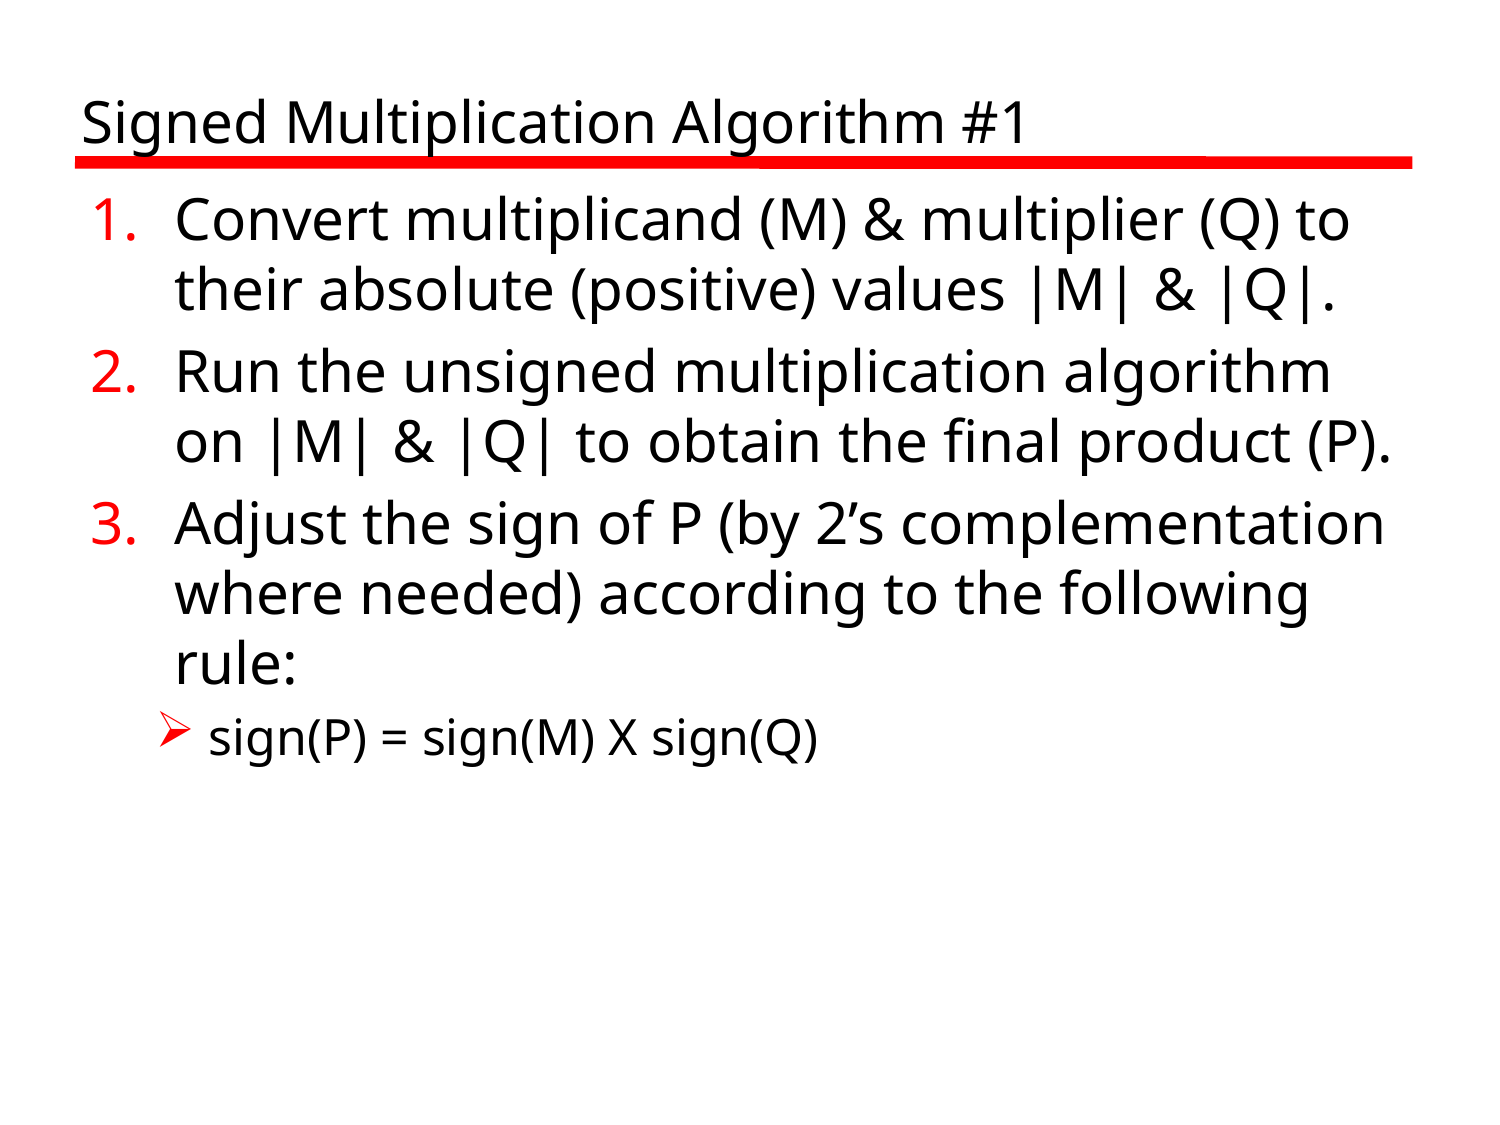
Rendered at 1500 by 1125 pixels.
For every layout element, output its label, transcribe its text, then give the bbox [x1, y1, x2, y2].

title Signed Multiplication Algorithm #1 [66, 24, 1413, 163]
list Convert multiplicand (M) & multiplier (Q) to their absolute (positive) values |M| & |Q|. Run the unsigned multiplication algorithm on |M| & |Q| to obtain the final product (P). Adjust the sign of P (by 2’s complementation where needed) according to the following rule: sign(P) = sign(M) X sign(Q) [75, 174, 1417, 1100]
